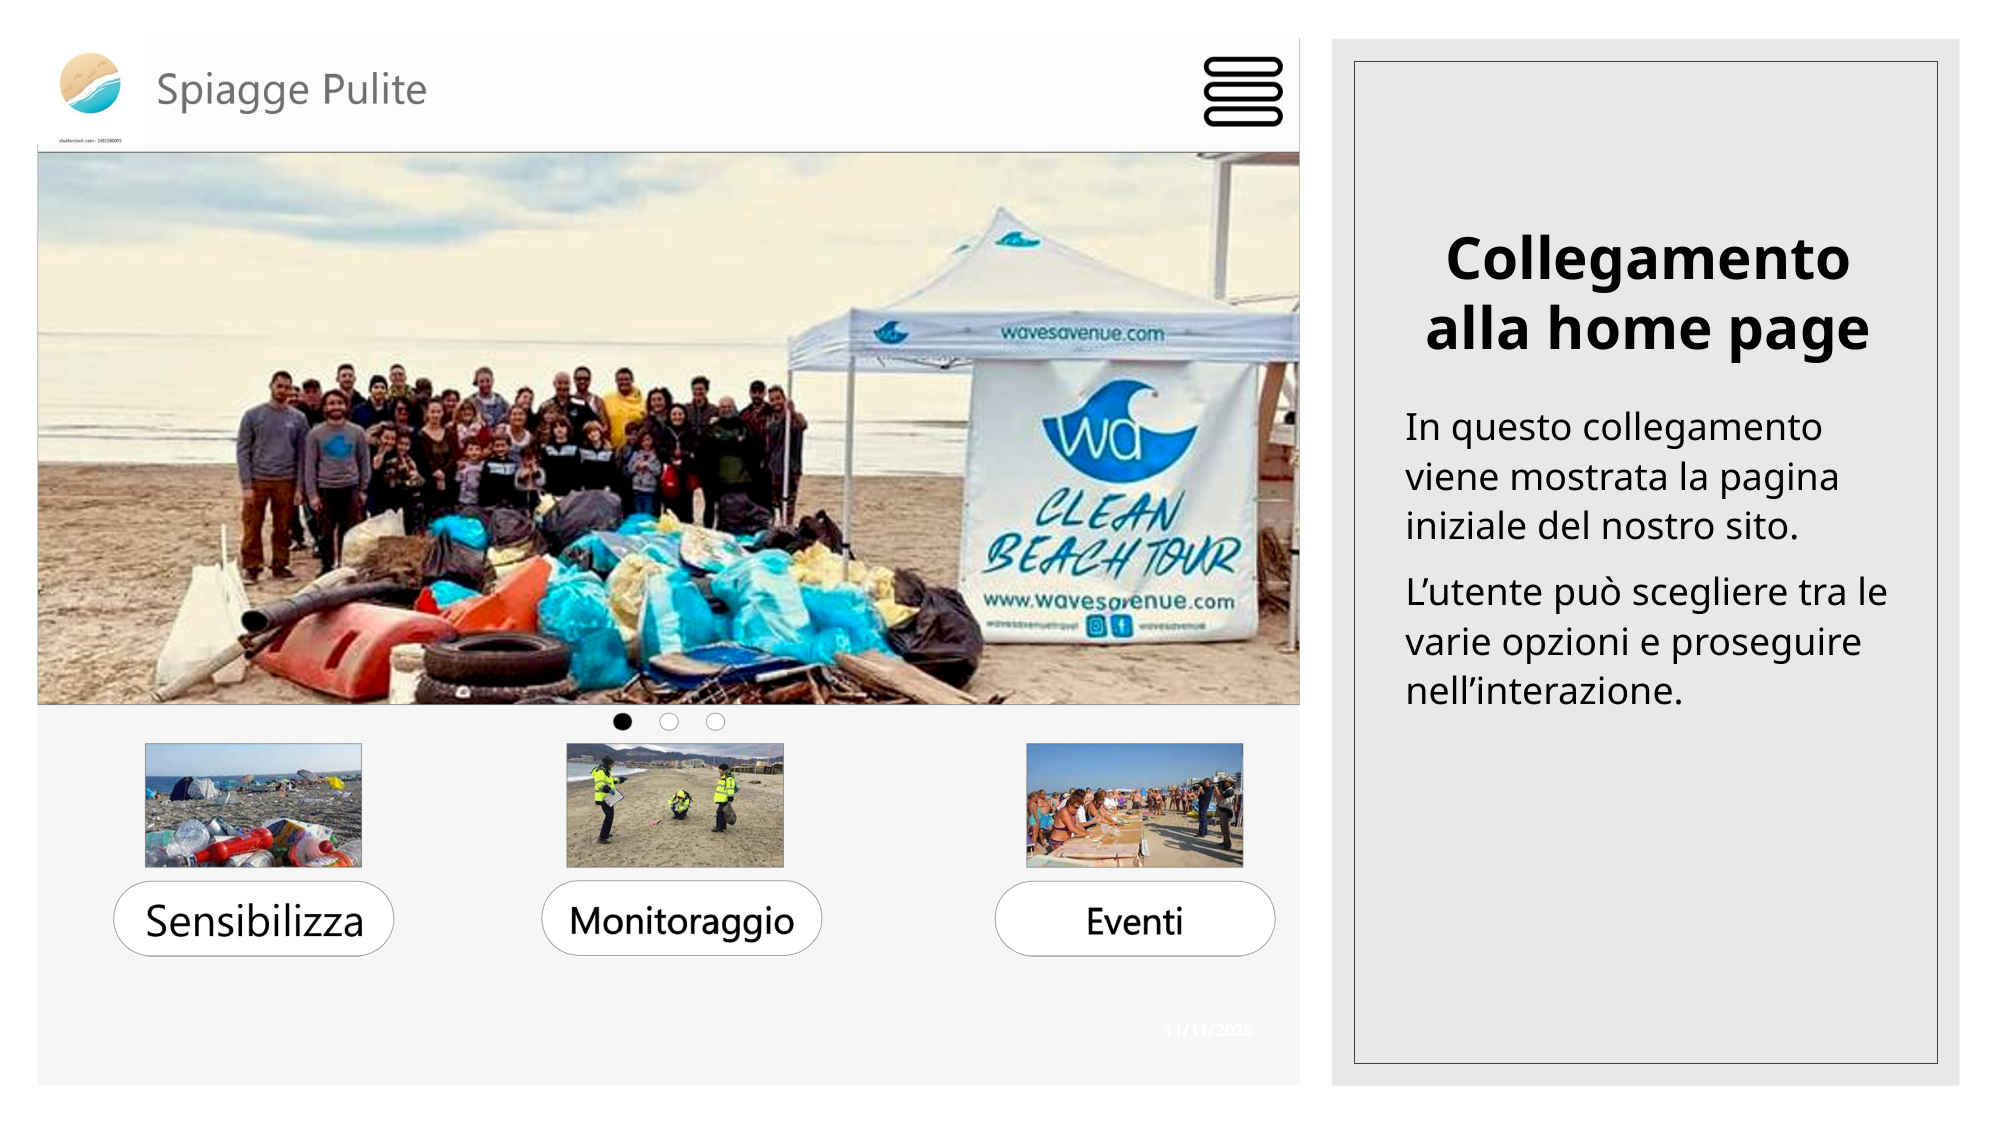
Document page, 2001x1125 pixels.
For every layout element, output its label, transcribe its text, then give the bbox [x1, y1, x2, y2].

picture [37, 38, 1300, 1086]
text_box Collegamento alla home page [1390, 98, 1907, 369]
text_box In questo collegamento viene mostrata la pagina iniziale del nostro sito. L’utente può scegliere tra le varie opzioni e proseguire nell’interazione. [1390, 391, 1907, 968]
